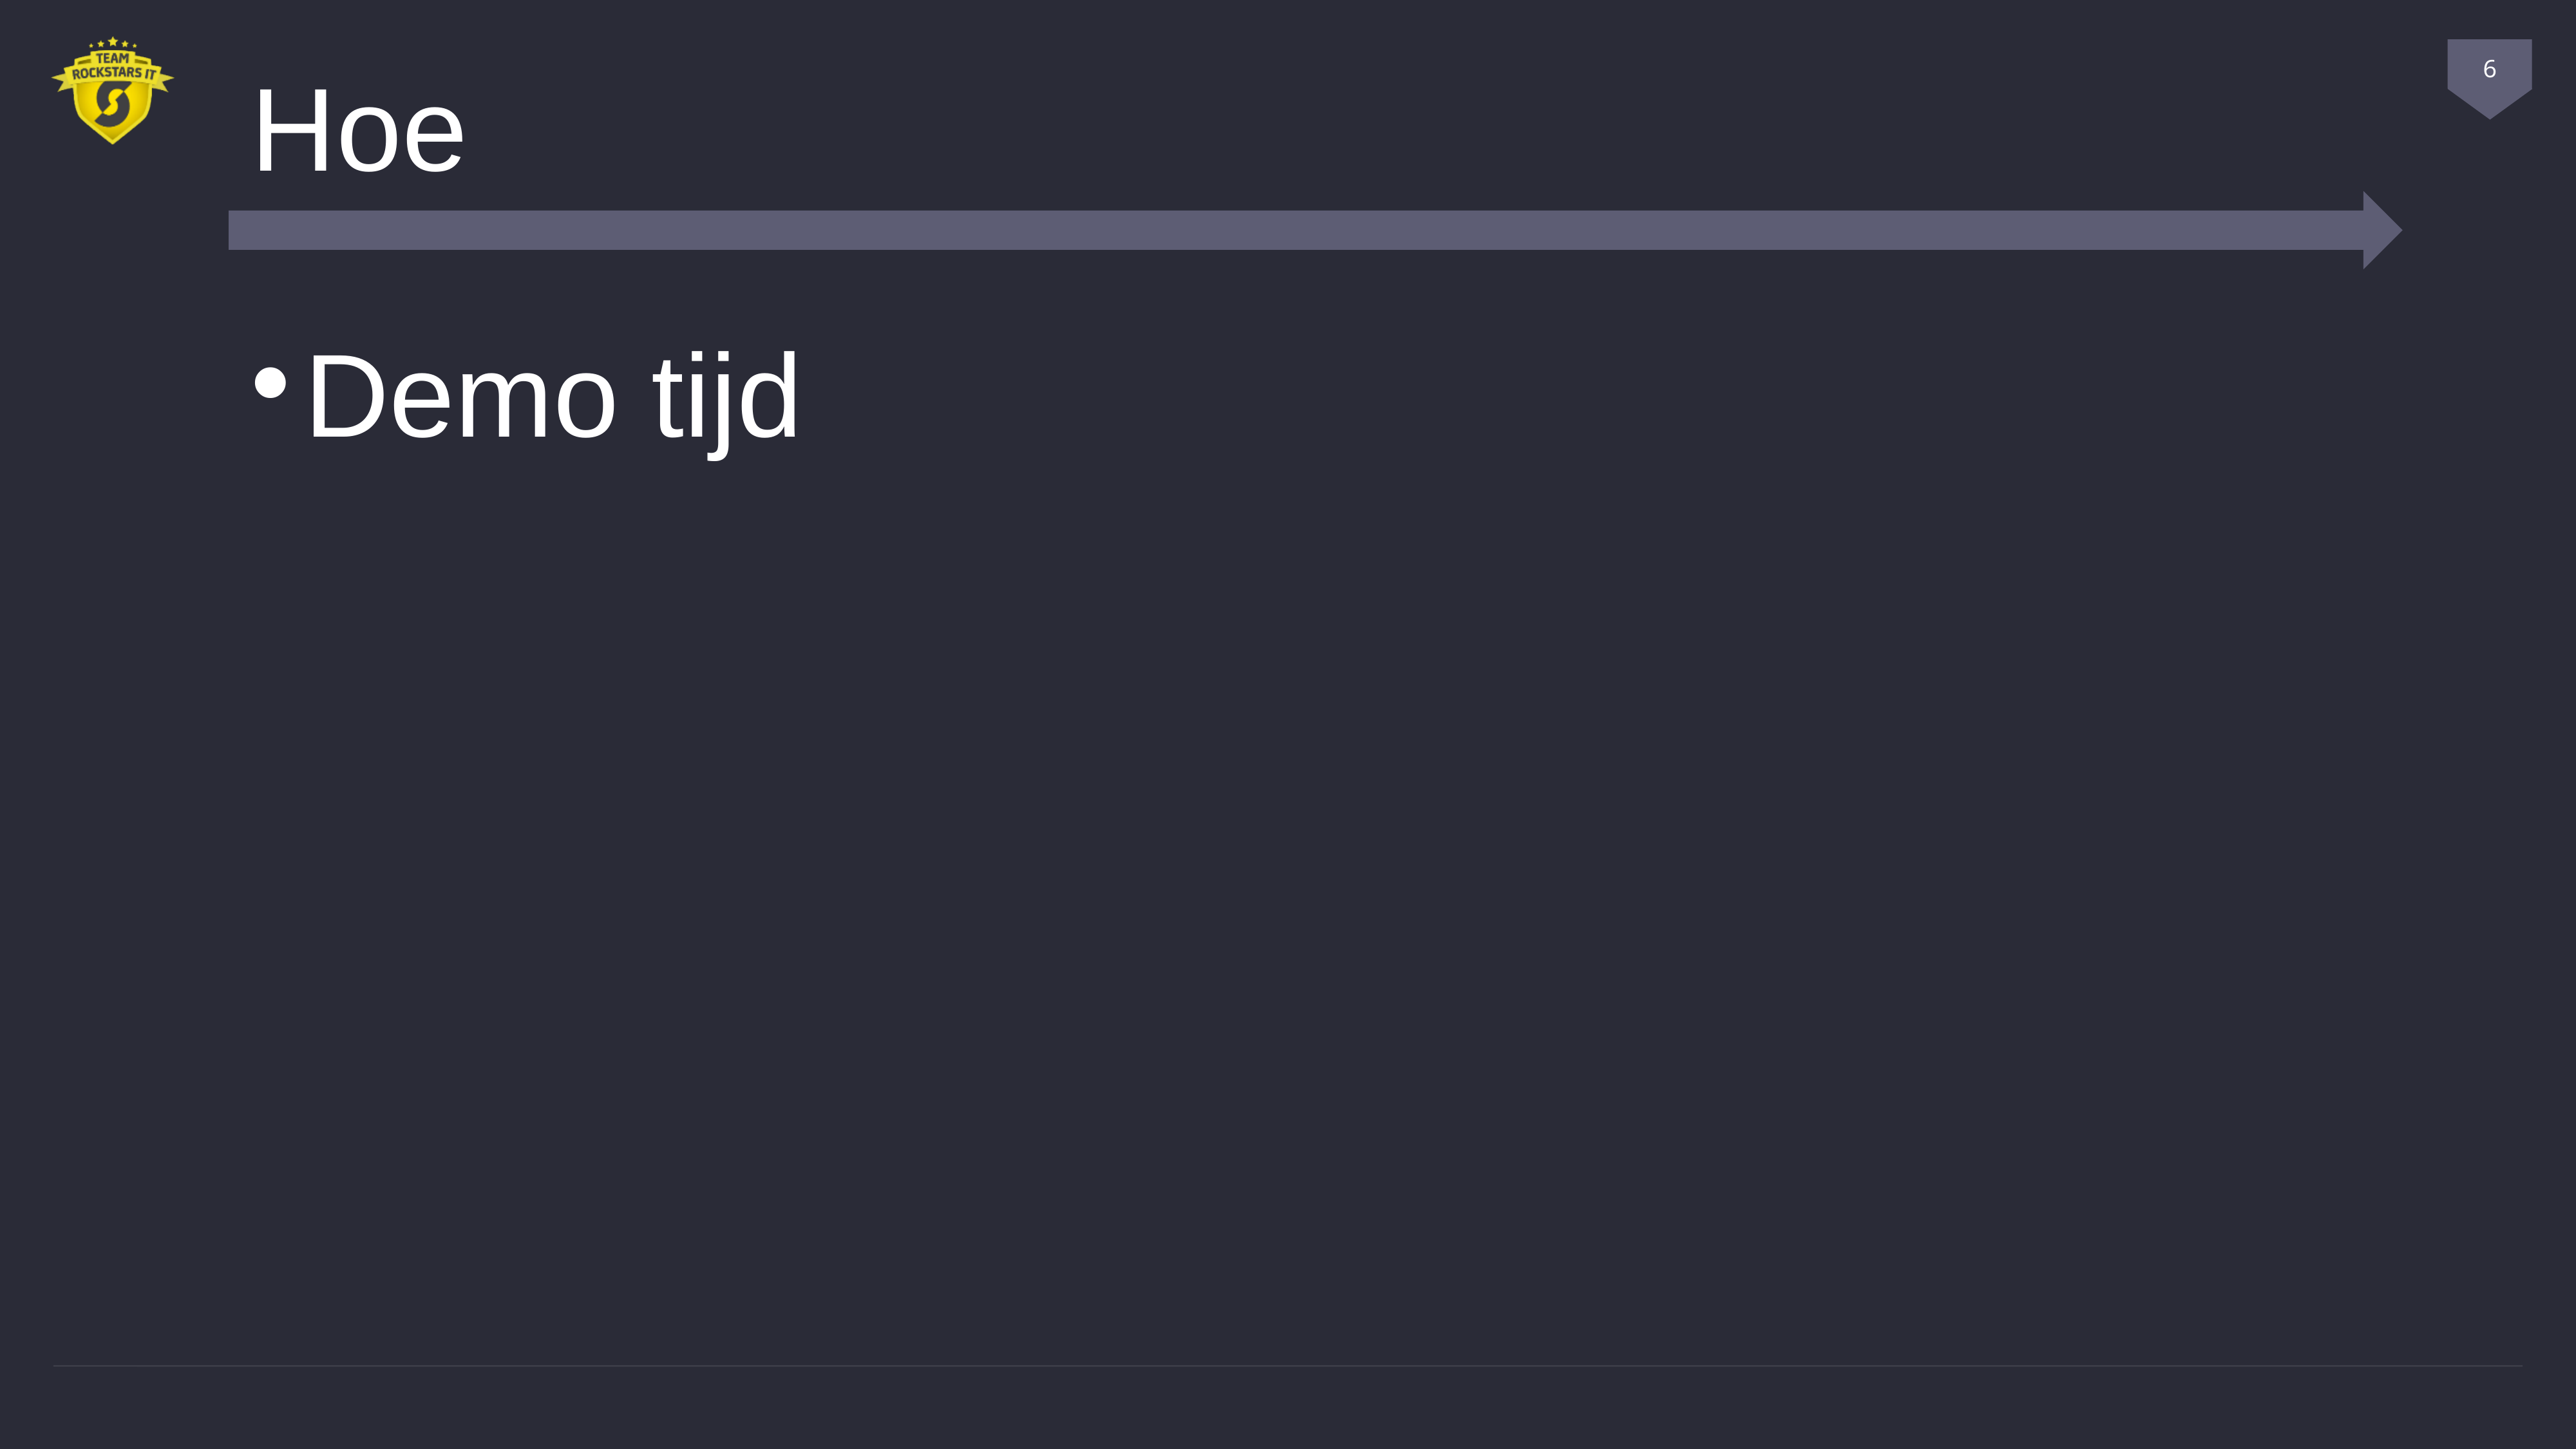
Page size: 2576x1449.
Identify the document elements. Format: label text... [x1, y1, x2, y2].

picture [41, 18, 186, 164]
text_box Hoe [241, 48, 477, 190]
text_box Demo tijd [242, 314, 2343, 983]
text_box [229, 191, 2403, 270]
text_box <number> [2469, 46, 2510, 91]
